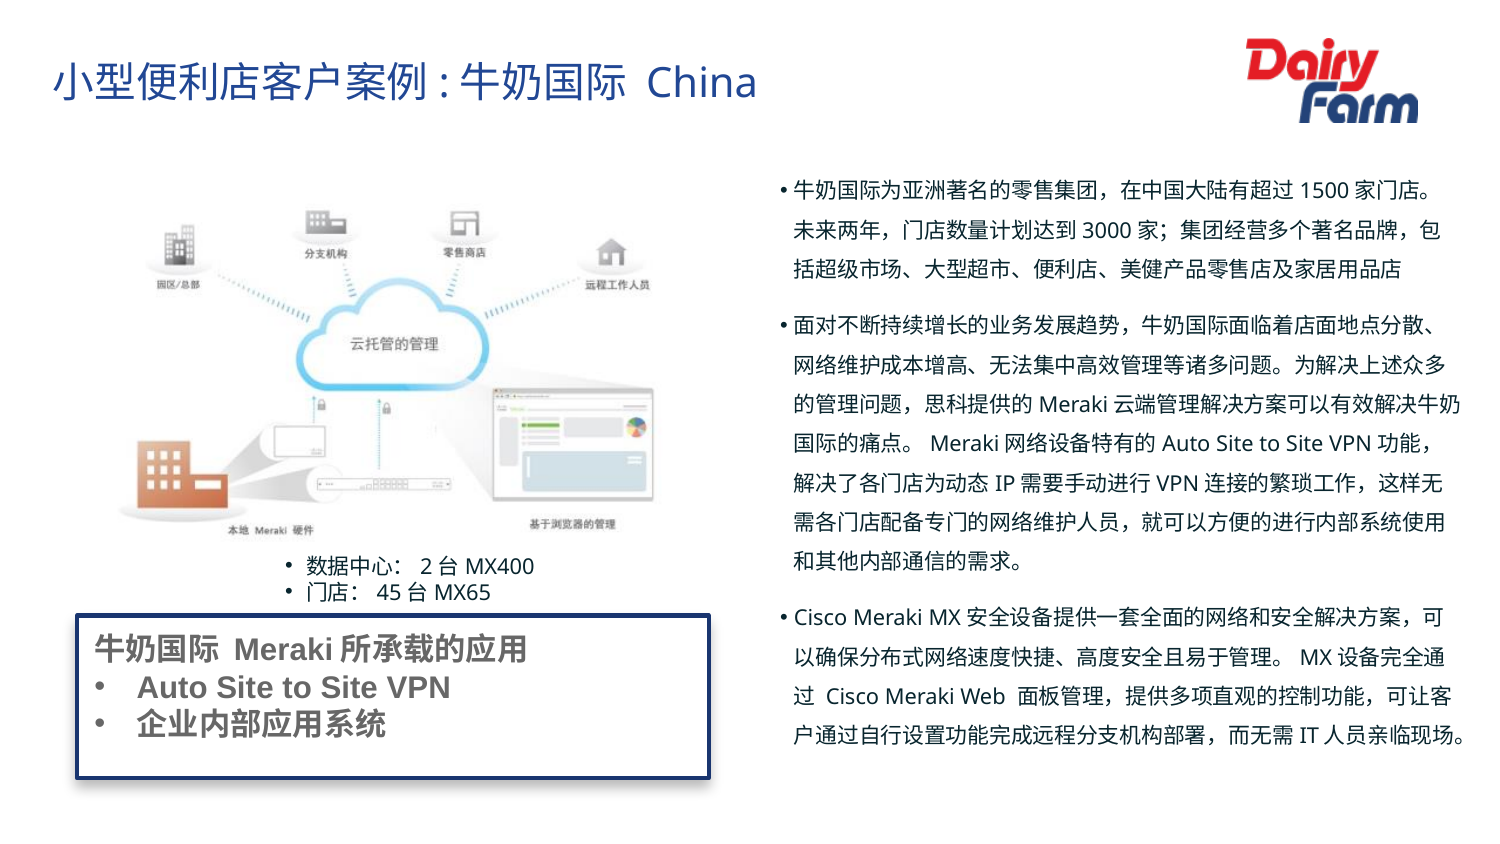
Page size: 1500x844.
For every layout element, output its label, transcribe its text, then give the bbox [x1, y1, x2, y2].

title 小型便利店客户案例:牛奶国际 China [37, 35, 1446, 135]
text_box [75, 613, 271, 780]
text_box 牛奶国际为亚洲著名的零售集团，在中国大陆有超过1500家门店。未来两年，门店数量计划达到3000家；集团经营多个著名品牌，包括超级市场、大型超市、便利店、美健产品零售店及家居用品店 面对不断持续增长的业务发展趋势，牛奶国际面临着店面地点分散、网络维护成本增高、无法集中高效管理等诸多问题。为解决上述众多的管理问题，思科提供的Meraki云端管理解决方案可以有效解决牛奶国际的痛点。Meraki网络设备特有的Auto Site to Site VPN功能，解决了各门店为动态IP需要手动进行VPN连接的繁琐工作，这样无需各门店配备专门的网络维护人员，就可以方便的进行内部系统使用和其他内部通信的需求。 Cisco Meraki MX安全设备提供一套全面的网络和安全解决方案，可以确保分布式网络速度快捷、高度安全且易于管理。MX设备完全通过 Cisco Meraki Web 面板管理，提供多项直观的控制功能，可让客户通过自行设置功能完成远程分支机构部署，而无需IT人员亲临现场。 [766, 157, 1475, 731]
text_box 牛奶国际 Meraki所承载的应用 Auto Site to Site VPN 企业内部应用系统 [83, 623, 1452, 785]
text_box 数据中心：2台MX400 门店：45台MX65 [271, 519, 982, 669]
picture [99, 194, 665, 544]
picture [1246, 38, 1418, 124]
